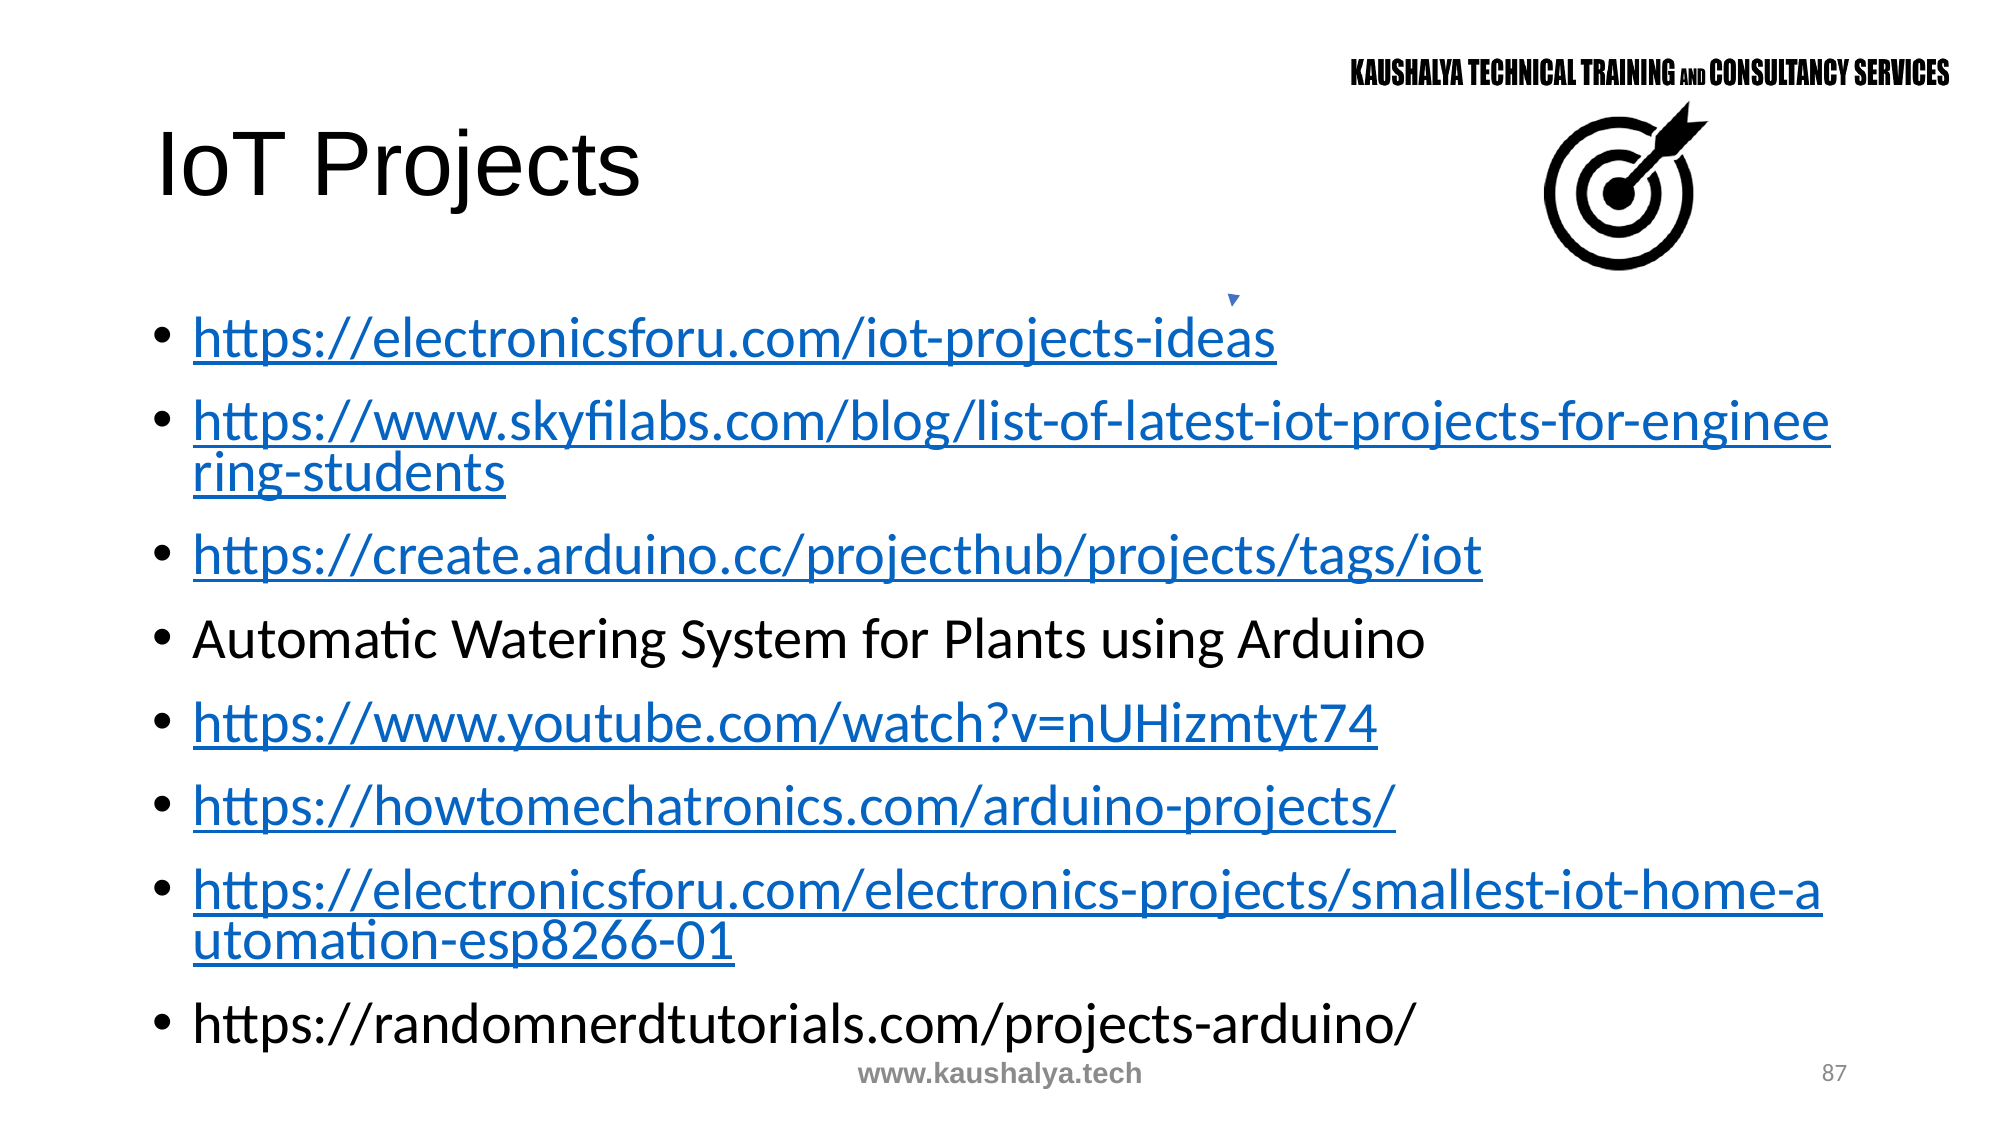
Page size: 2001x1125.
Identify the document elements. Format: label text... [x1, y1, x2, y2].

footer www.kaushalya.tech [663, 1041, 1338, 1103]
title IoT Projects [140, 53, 1320, 278]
list https://electronicsforu.com/iot-projects-ideas https://www.skyfilabs.com/blog/list-of-latest-iot-projects-for-engineering-students https://create.arduino.cc/projecthub/projects/tags/iot Automatic Watering System for Plants using Arduino https://www.youtube.com/watch?v=nUHizmtyt74 https://howtomechatronics.com/arduino-projects/ https://electronicsforu.com/electronics-projects/smallest-iot-home-automation-esp8266-01 https://randomnerdtutorials.com/projects-arduino/ [137, 299, 1863, 1014]
slide_number 87 [1413, 1041, 1863, 1103]
picture [1320, 33, 1976, 280]
